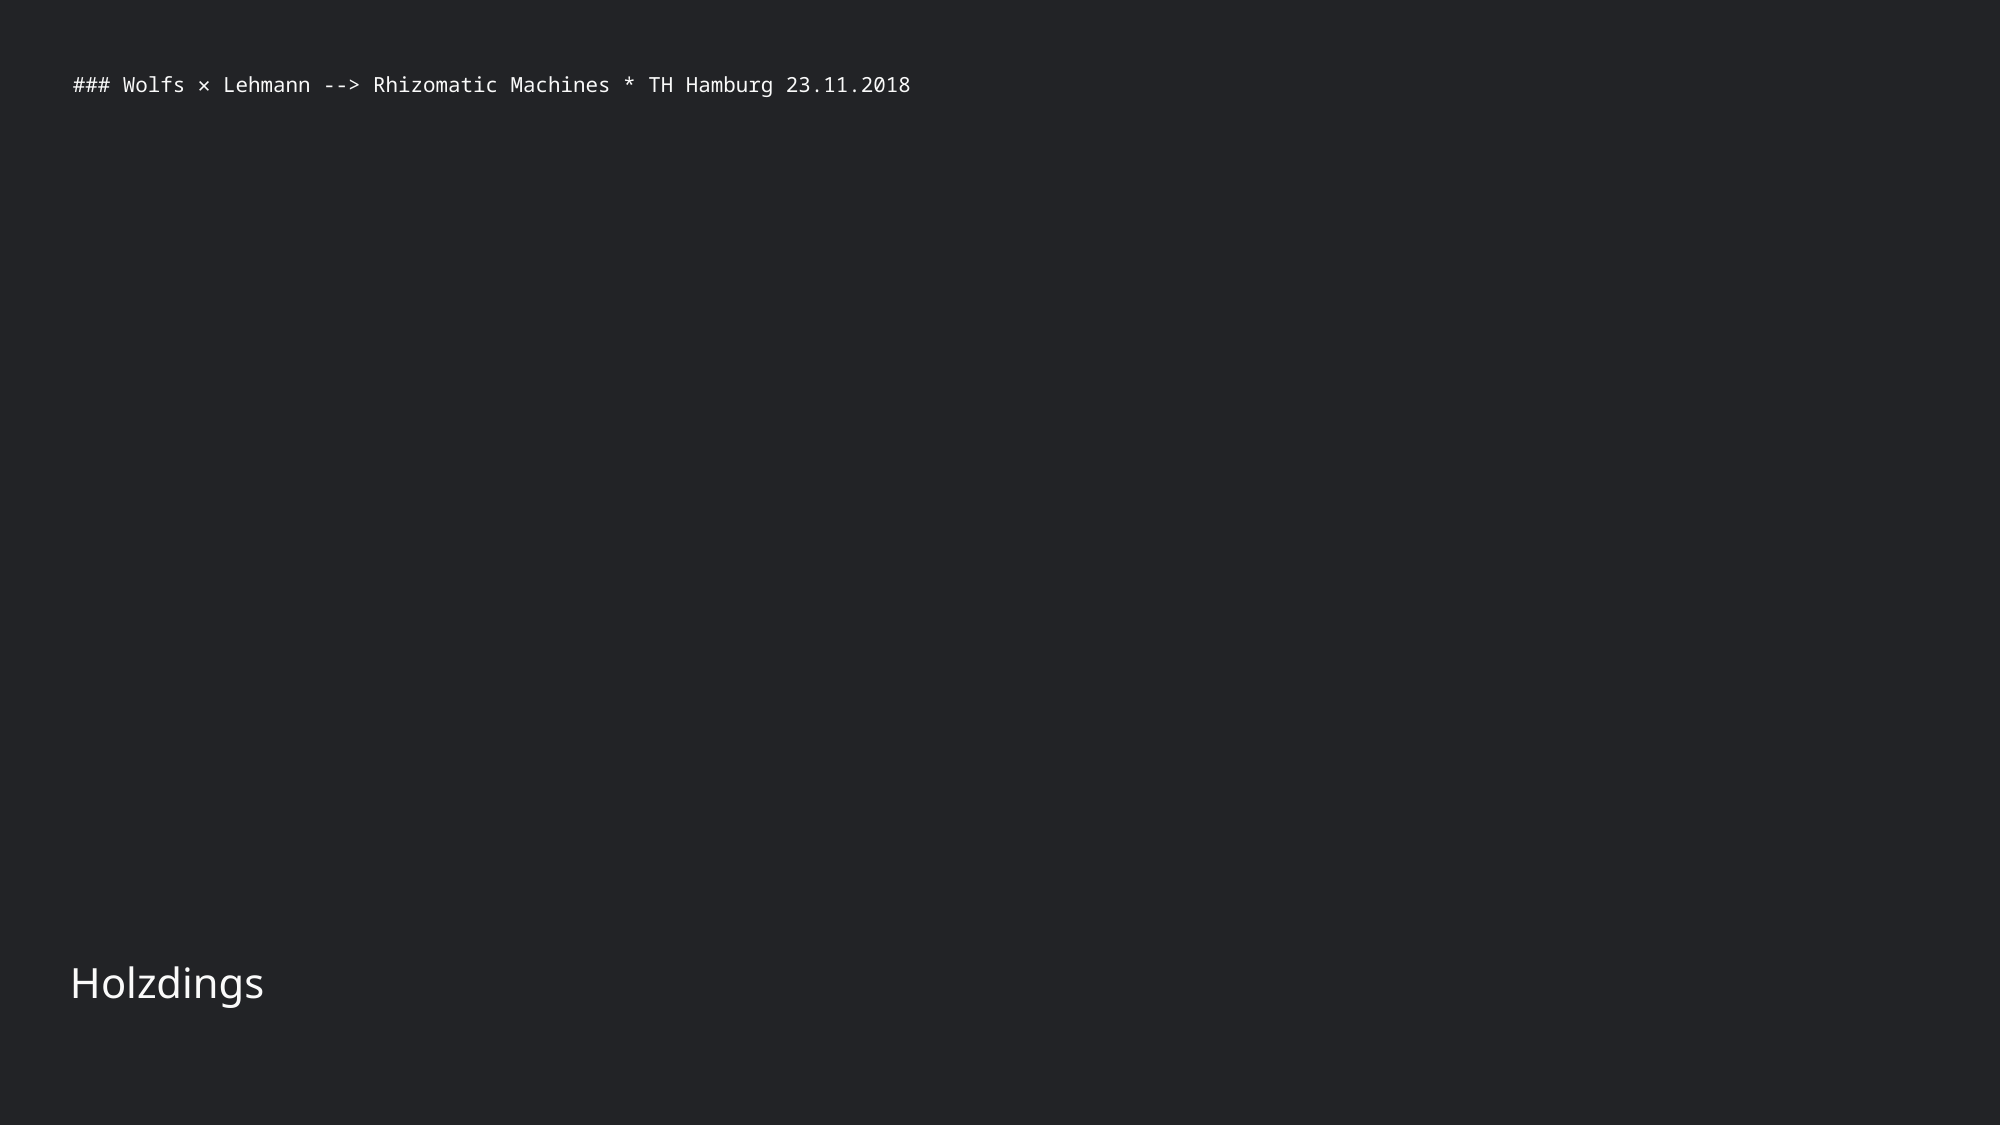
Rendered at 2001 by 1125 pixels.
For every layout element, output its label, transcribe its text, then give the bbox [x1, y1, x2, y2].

list Holzdings [54, 954, 1118, 1071]
footer ### Wolfs ✕ Lehmann --> Rhizomatic Machines * TH Hamburg 23.11.2018 [57, 55, 1000, 112]
